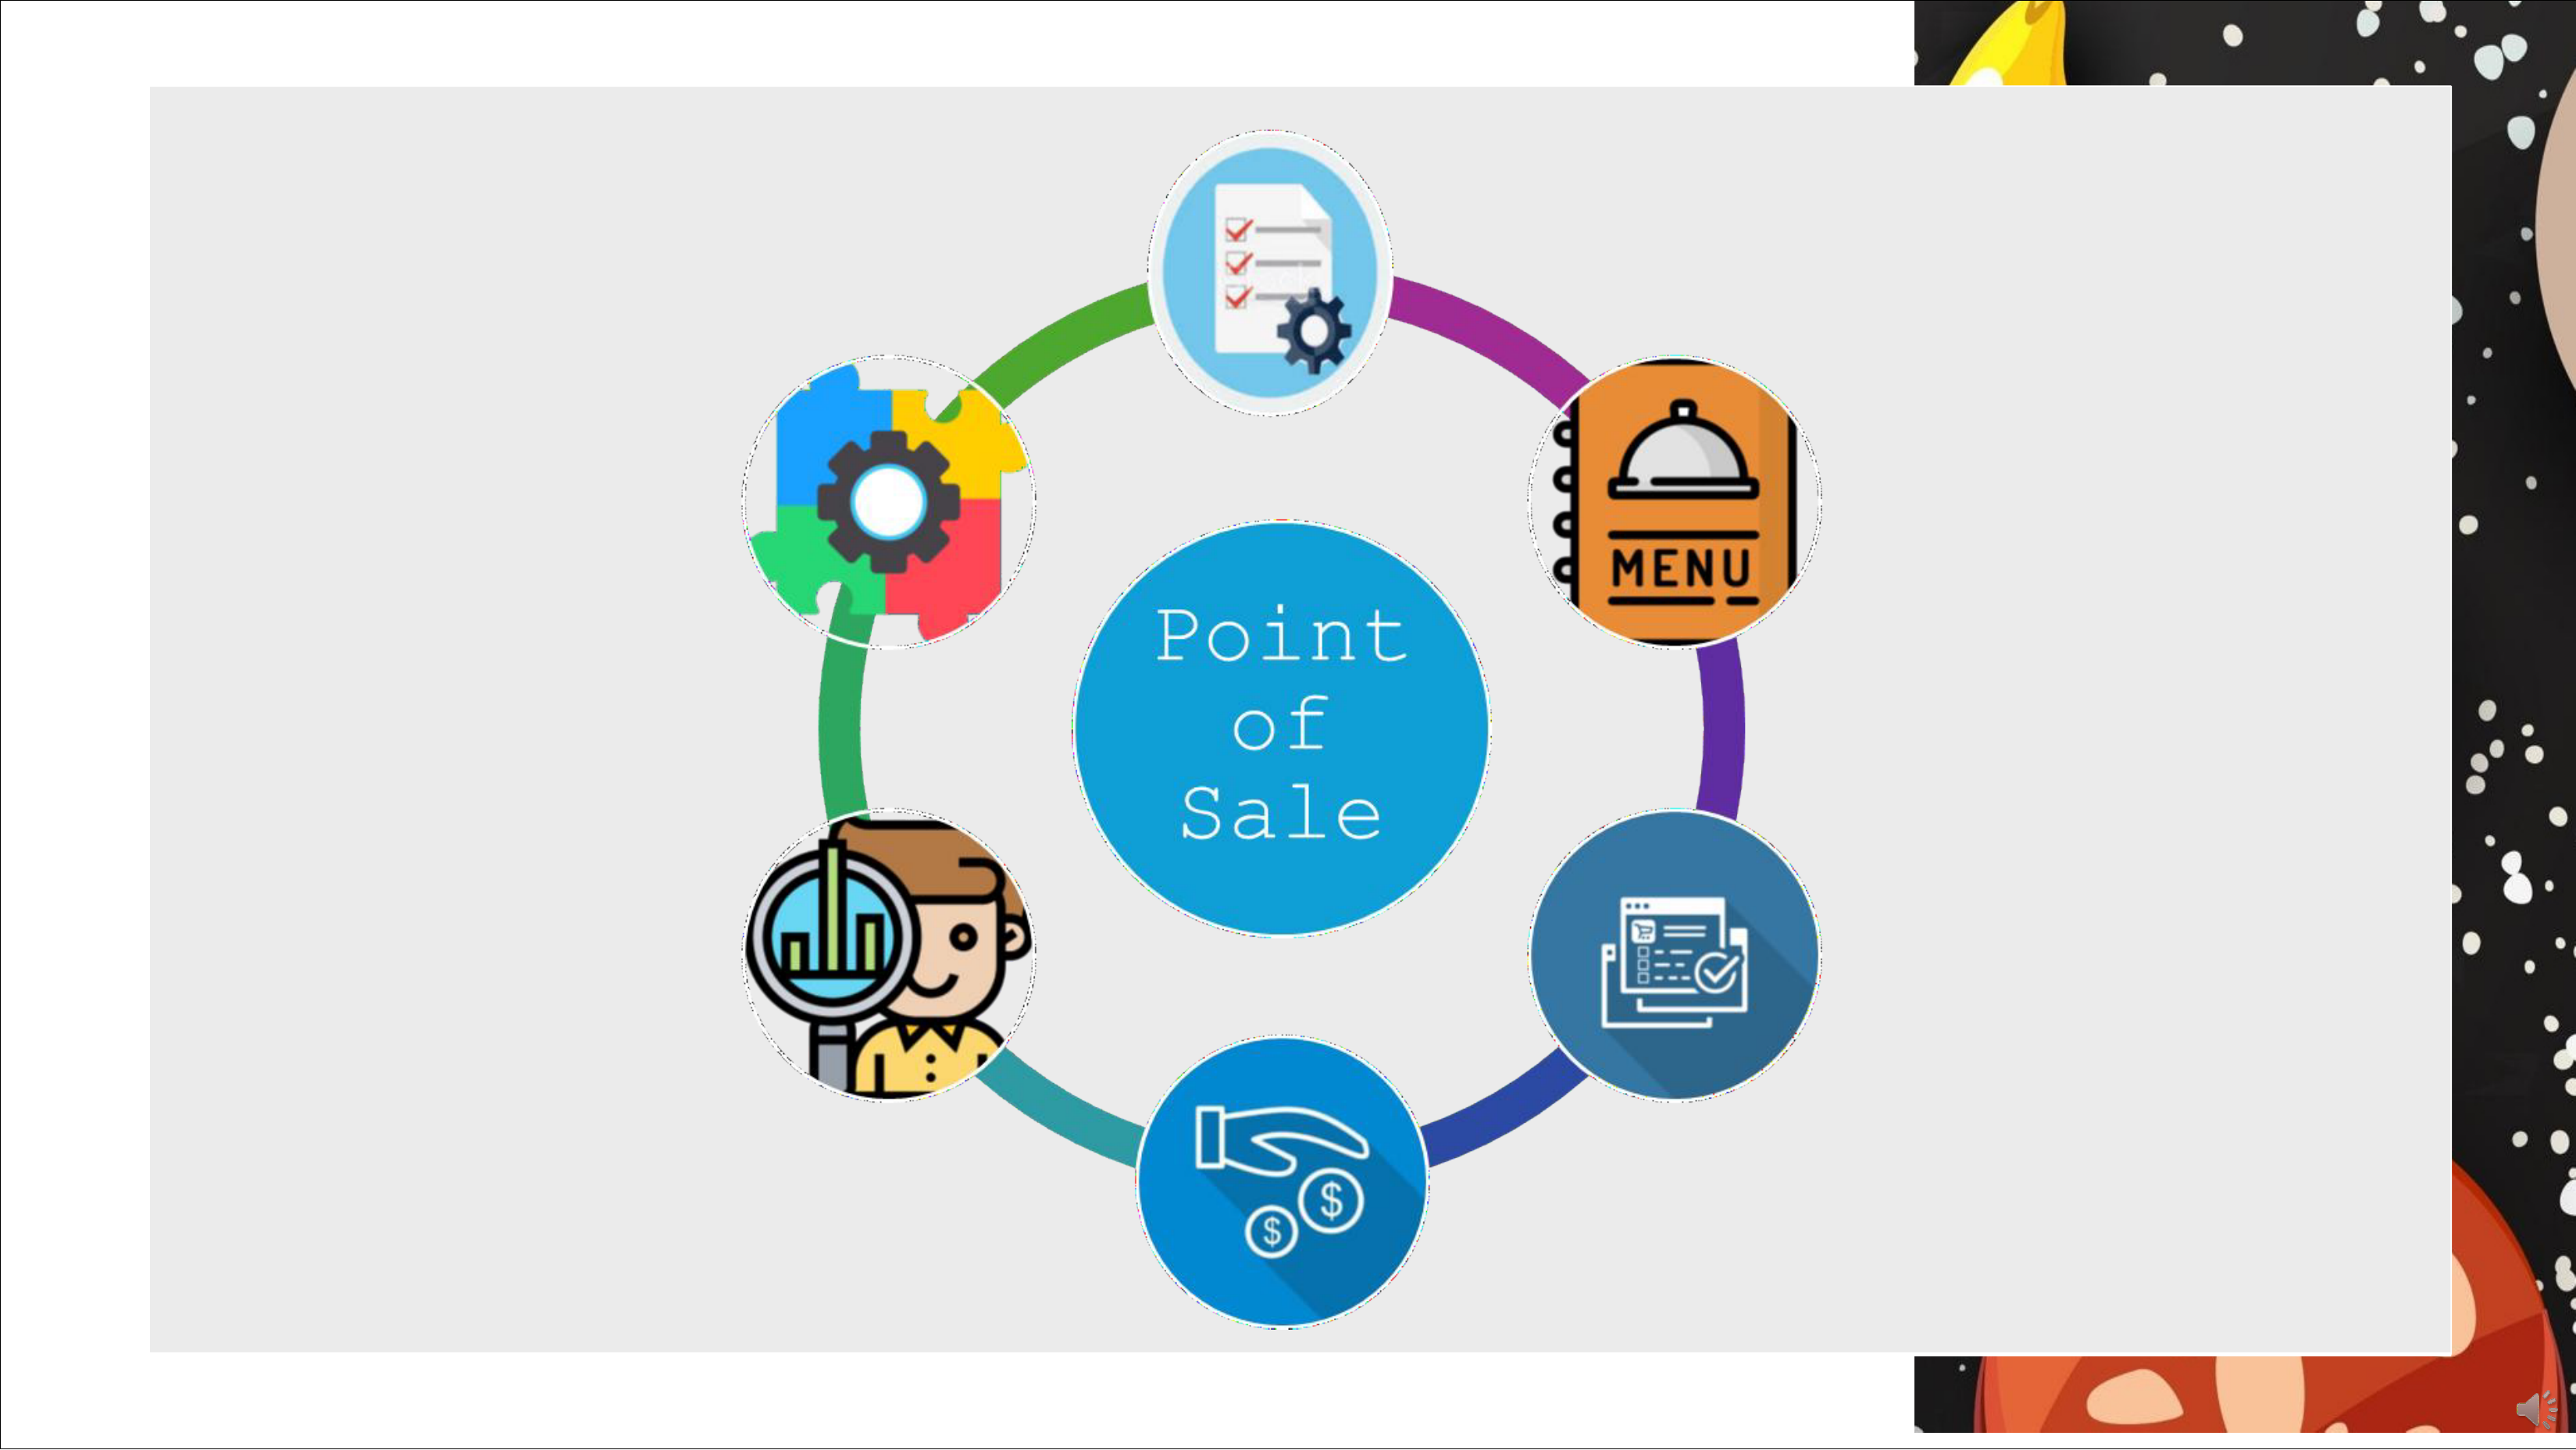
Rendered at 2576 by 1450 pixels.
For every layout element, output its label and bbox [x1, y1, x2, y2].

text_box [0, 0, 2576, 1449]
